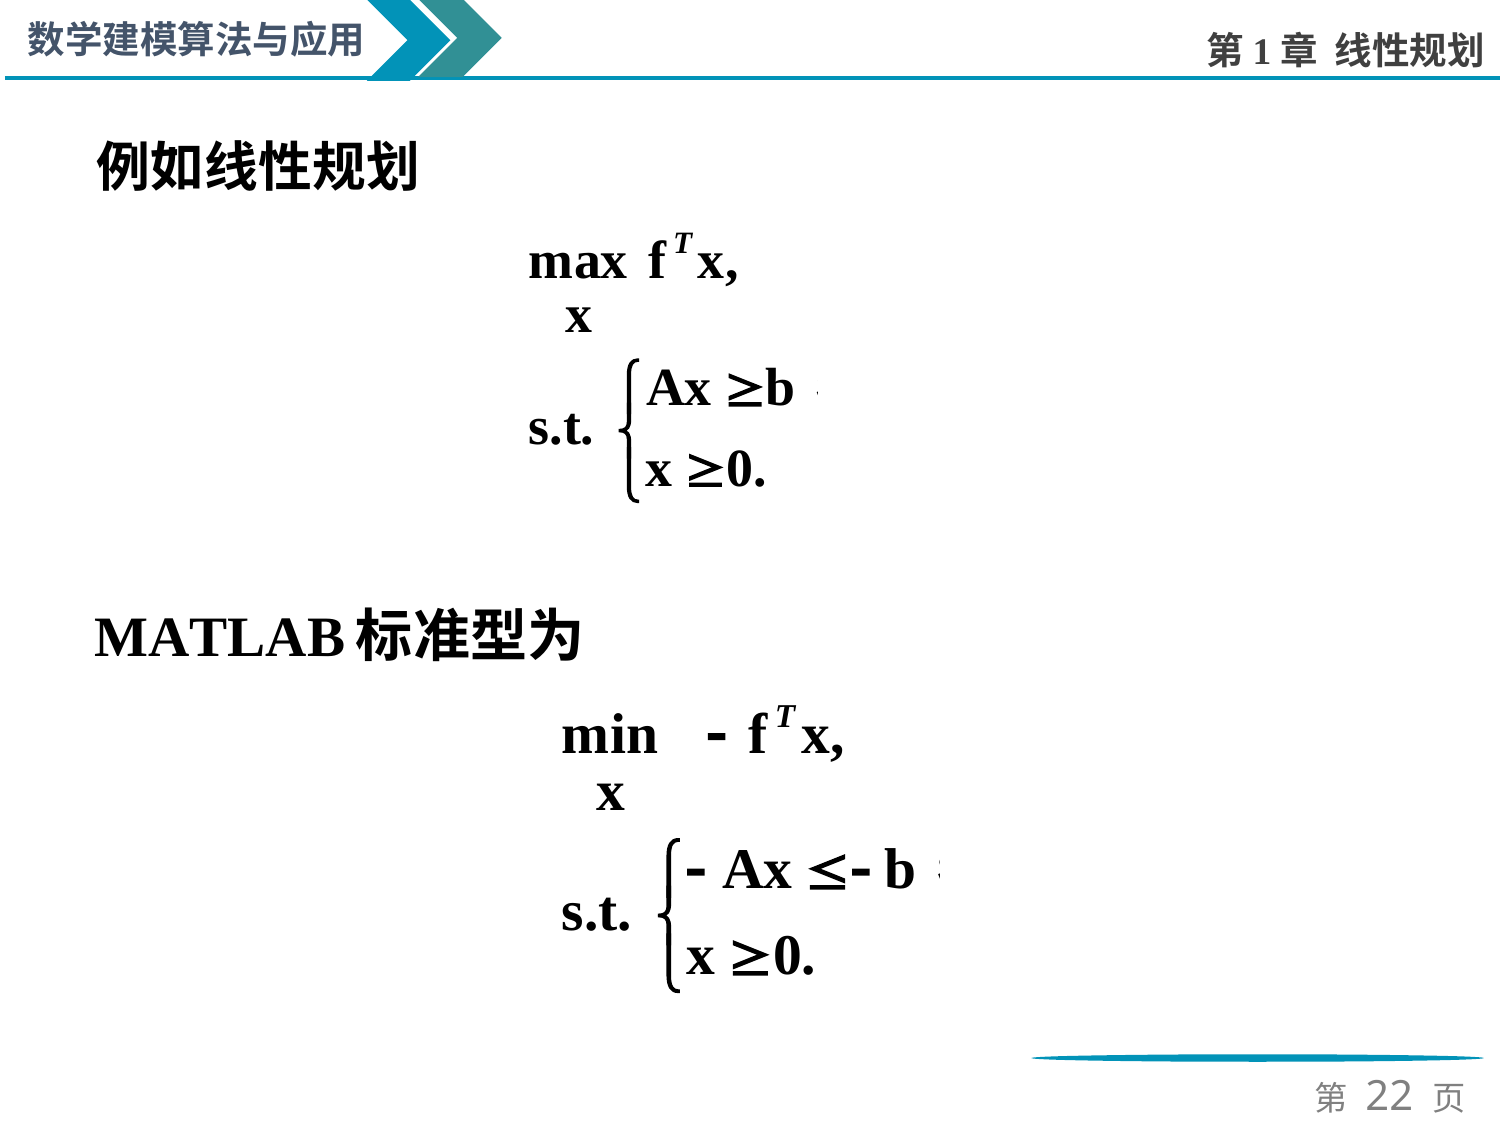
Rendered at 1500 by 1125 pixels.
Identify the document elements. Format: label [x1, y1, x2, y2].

text_box [56, 125, 1289, 568]
text_box [94, 591, 1406, 1062]
